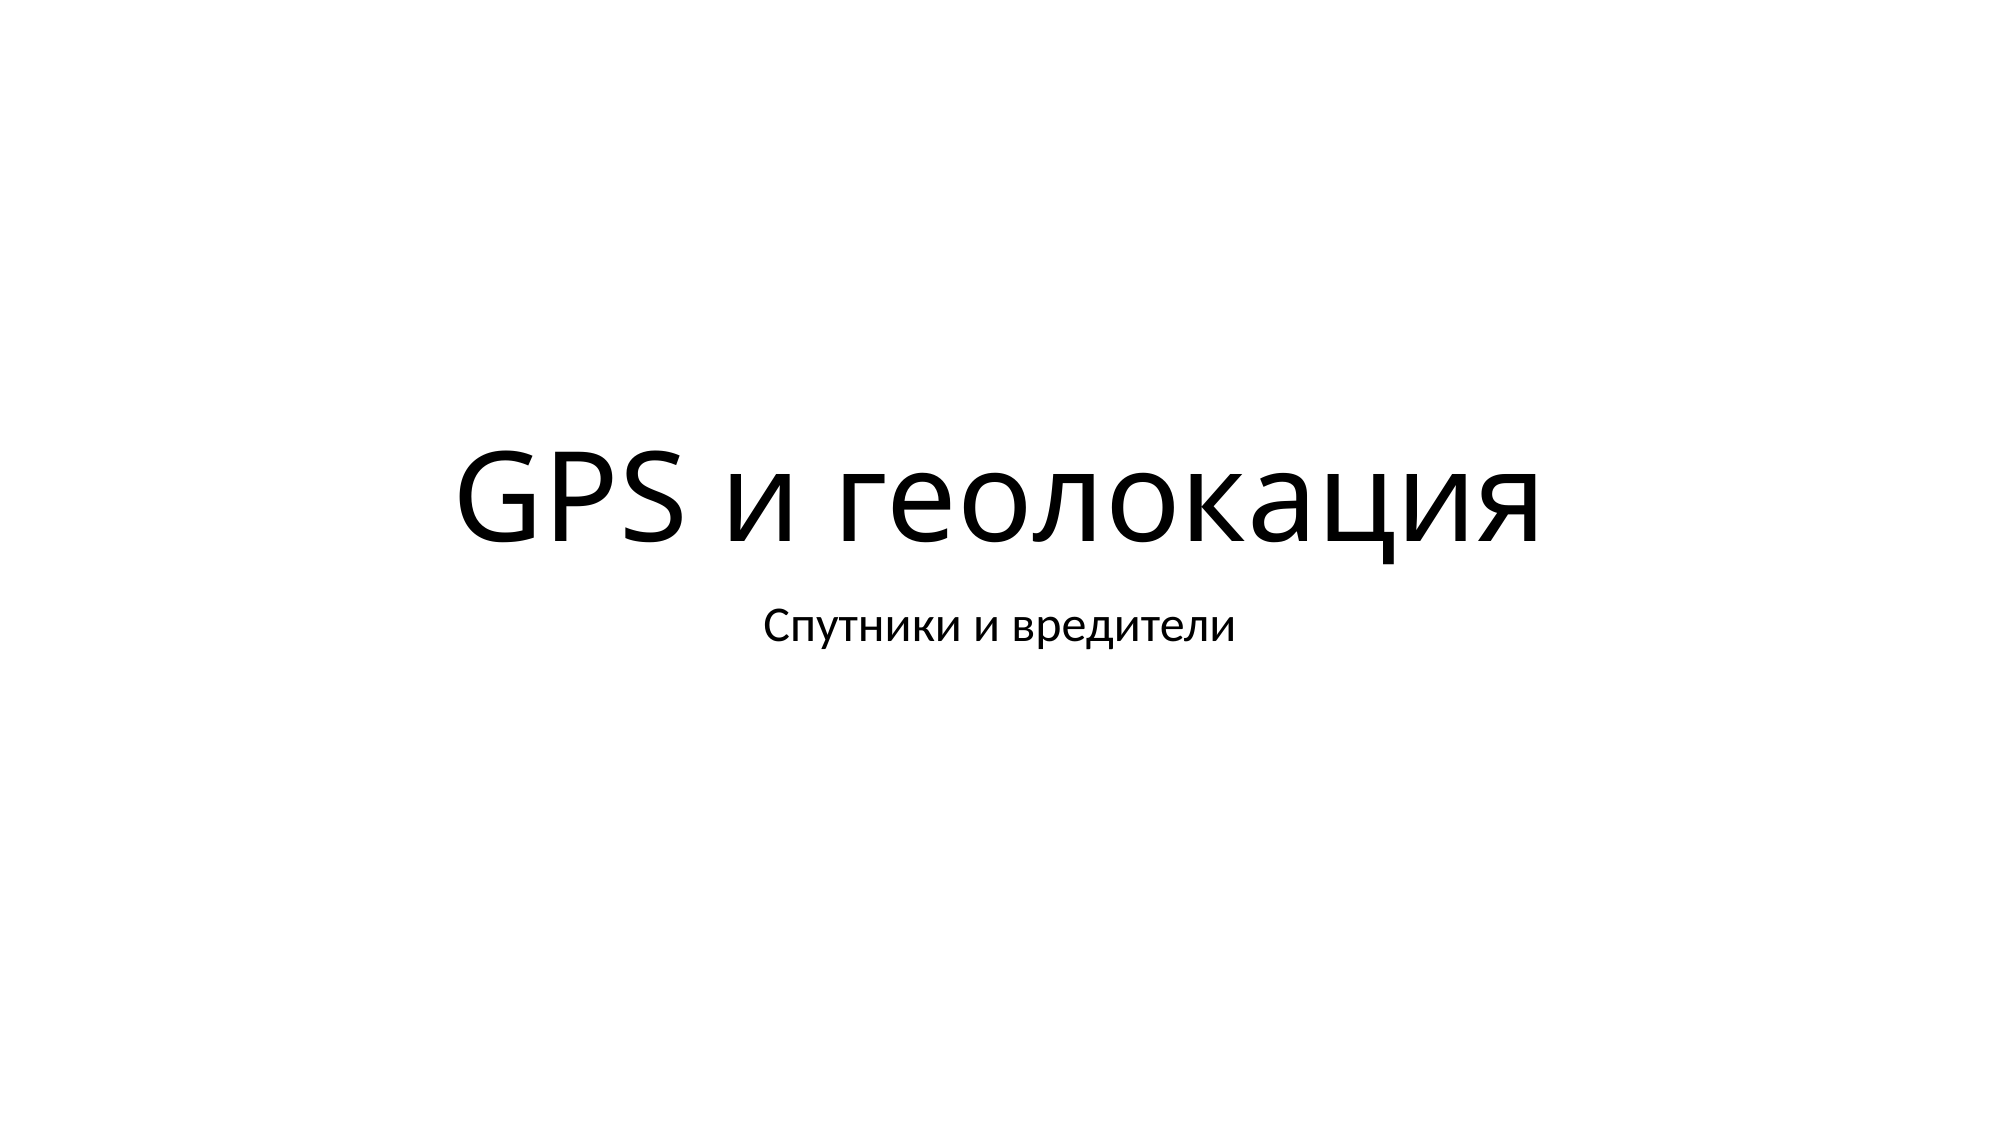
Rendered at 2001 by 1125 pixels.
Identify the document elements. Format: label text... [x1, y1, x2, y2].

title GPS и геолокация [249, 184, 1750, 576]
subtitle Спутники и вредители [249, 590, 1750, 863]
